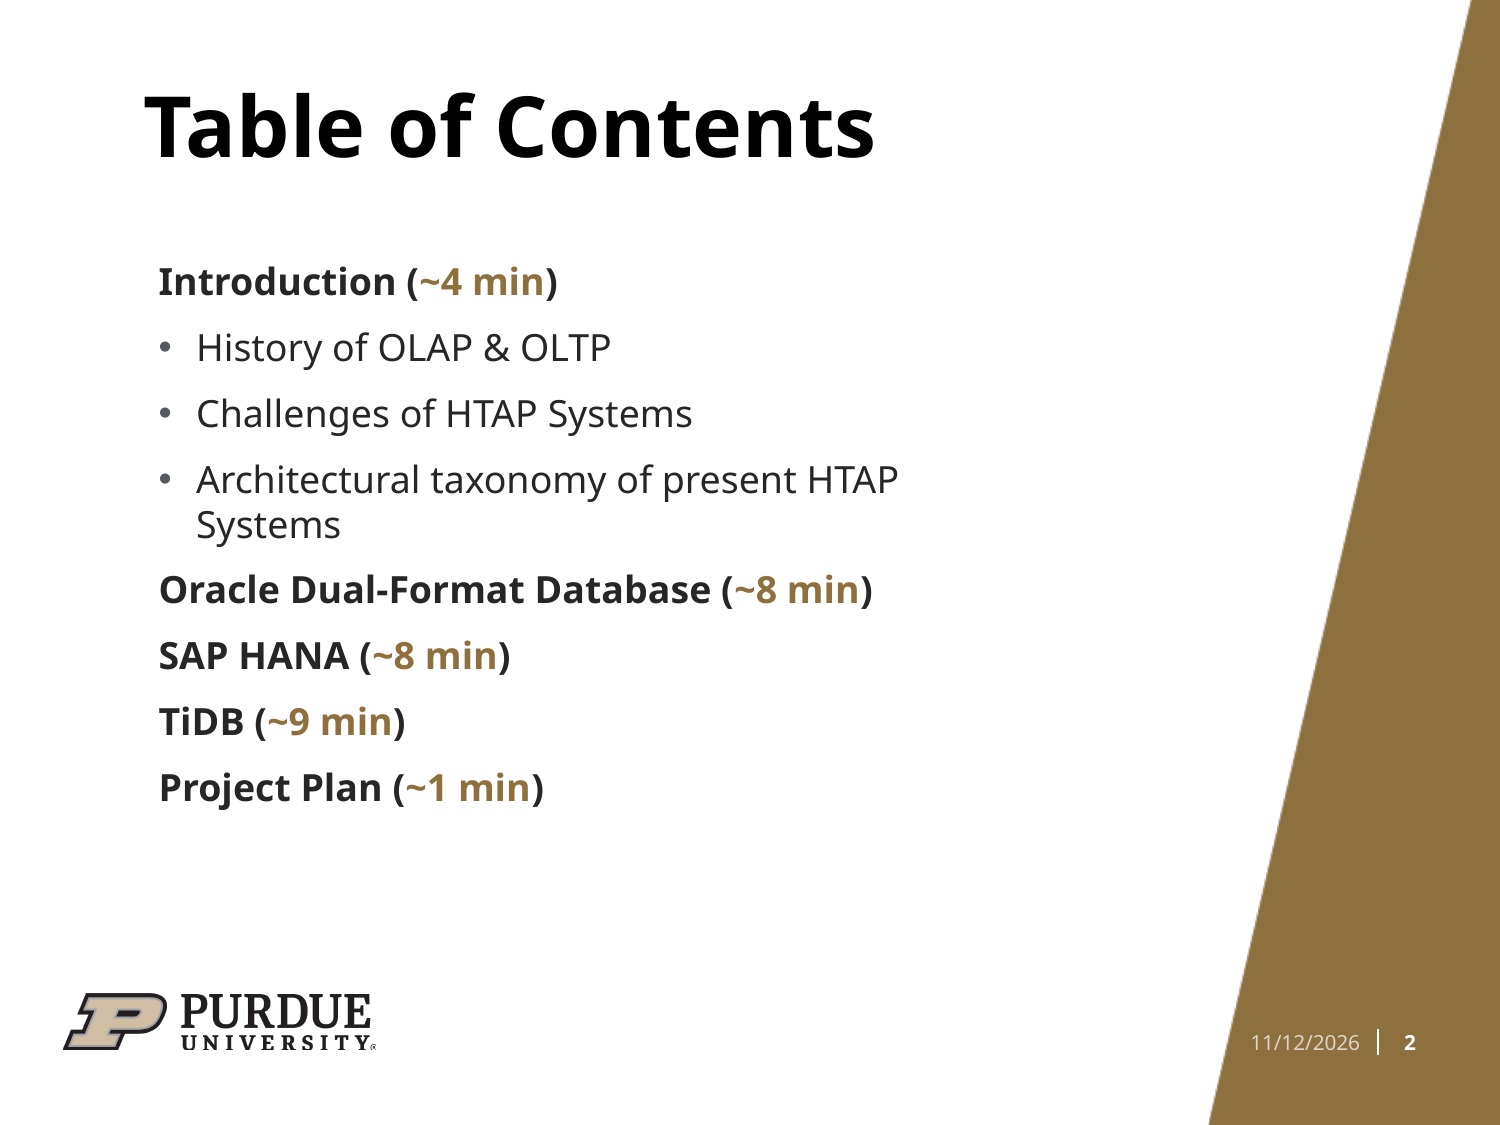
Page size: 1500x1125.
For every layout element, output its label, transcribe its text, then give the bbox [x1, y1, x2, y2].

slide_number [1234, 1017, 1375, 1071]
title Table of Contents [140, 81, 1183, 181]
subtitle Introduction (~4 min) History of OLAP & OLTP Challenges of HTAP Systems Architectural taxonomy of present HTAP Systems Oracle Dual-Format Database (~8 min) SAP HANA (~8 min) TiDB (~9 min) Project Plan (~1 min) [143, 250, 992, 874]
slide_number 2 [1380, 1013, 1441, 1074]
